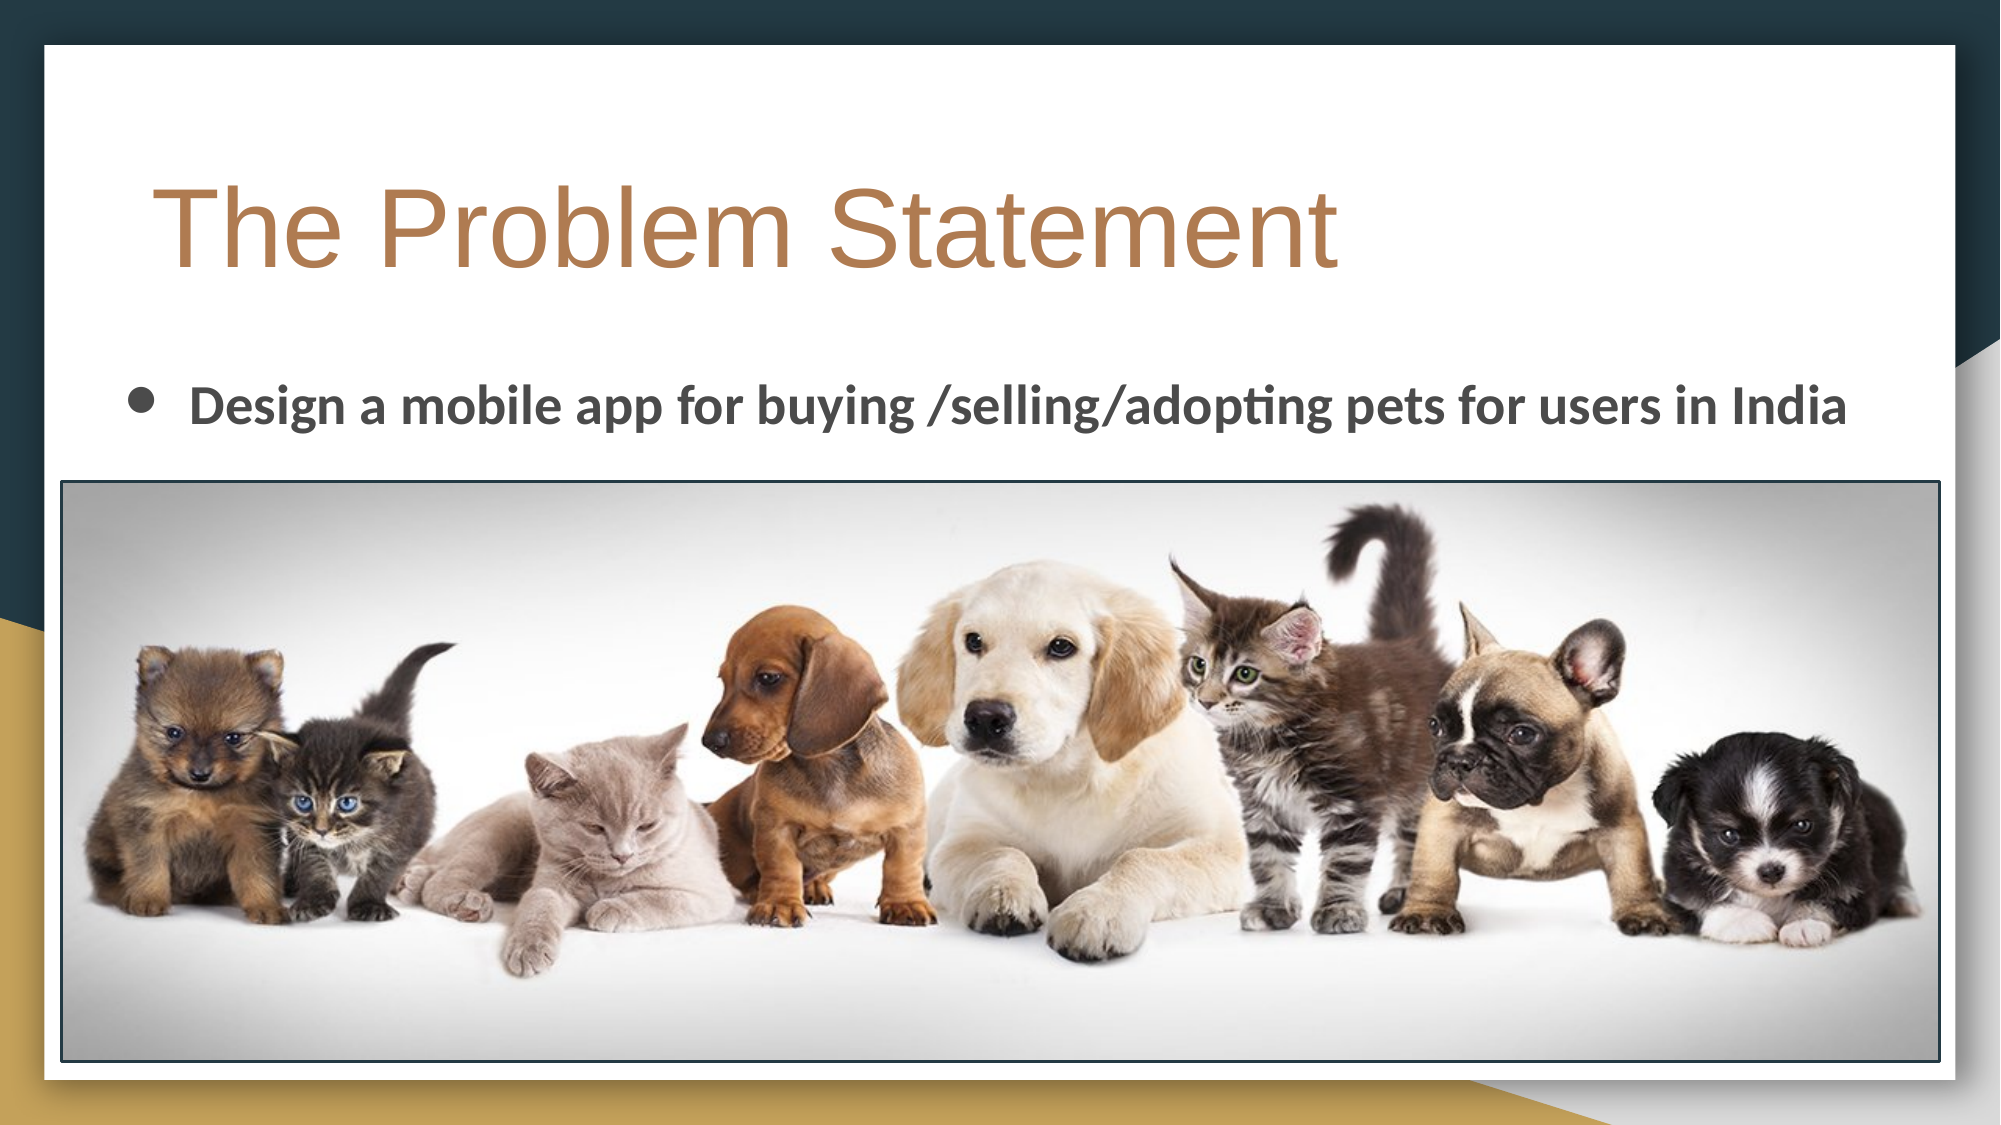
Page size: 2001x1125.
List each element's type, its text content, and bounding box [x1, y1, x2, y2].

text_box Design a mobile app for buying /selling/adopting pets for users in India [99, 343, 1901, 480]
picture [62, 483, 1938, 1060]
text_box The Problem Statement [136, 147, 1490, 297]
